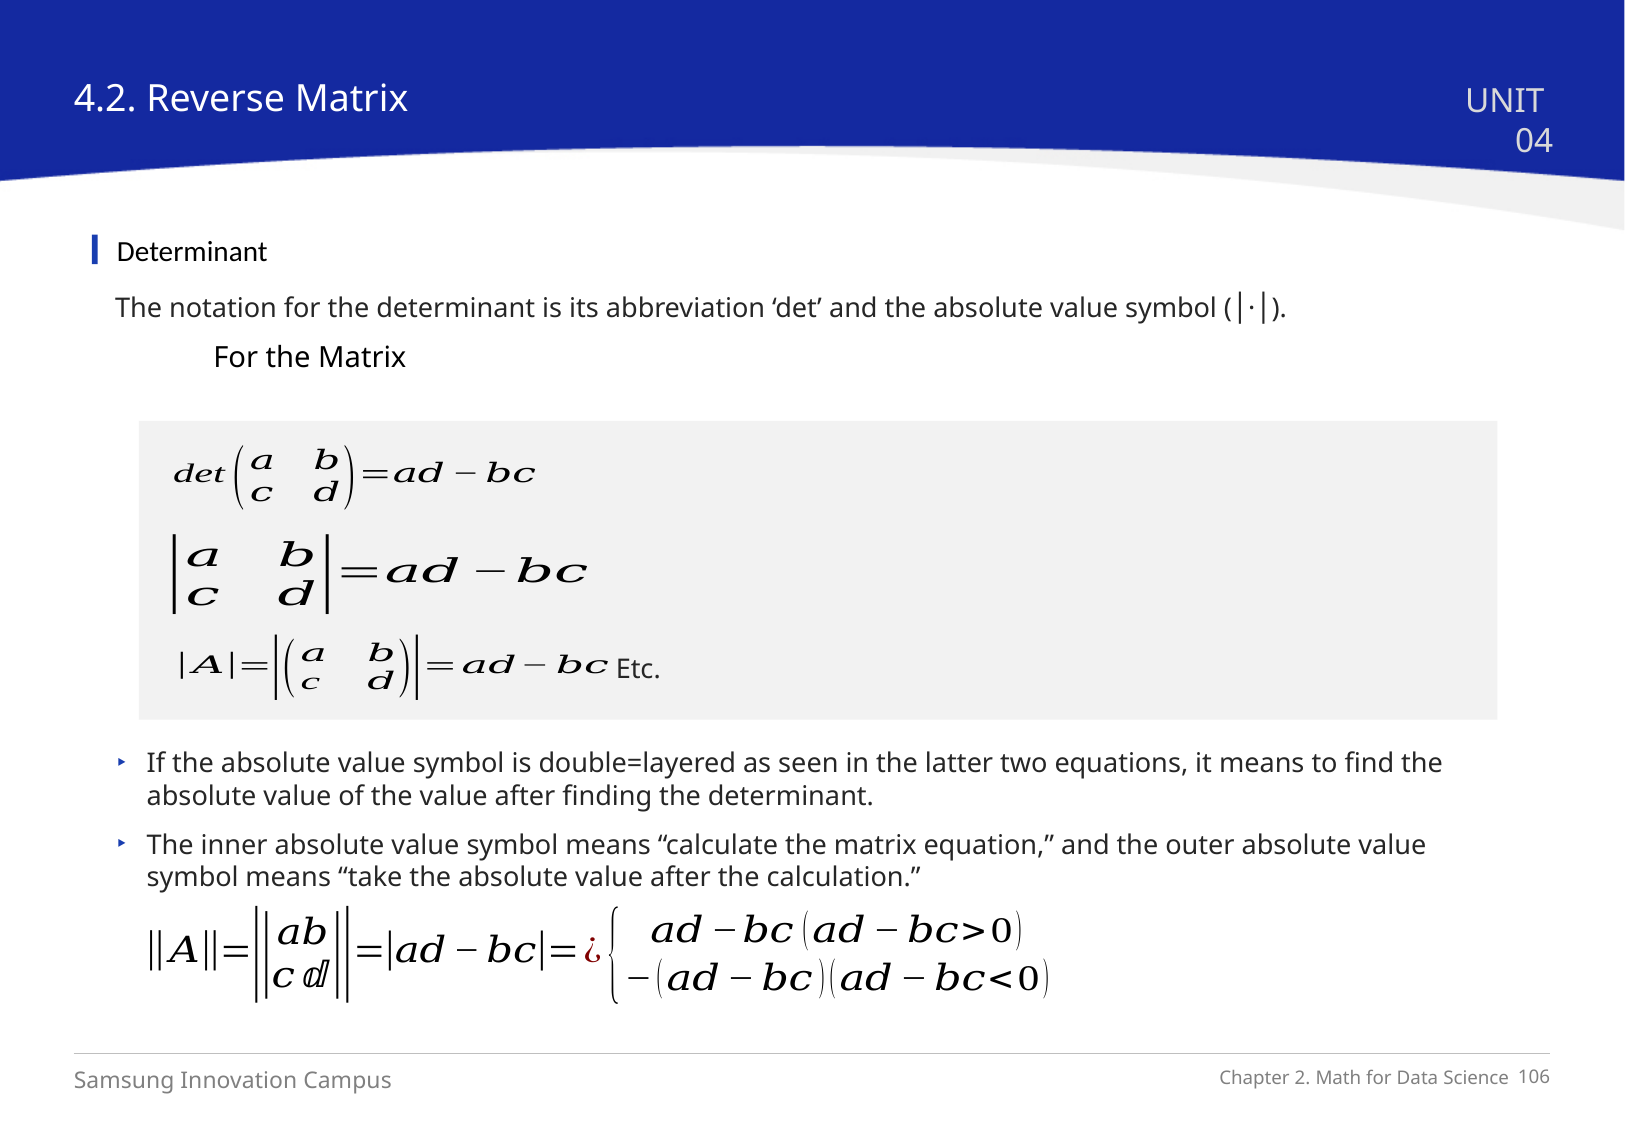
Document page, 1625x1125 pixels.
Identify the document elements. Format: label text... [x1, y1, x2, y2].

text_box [73, 73, 1554, 120]
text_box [143, 903, 1054, 1006]
text_box If the absolute value symbol is double=layered as seen in the latter two equations, it means to find the absolute value of the value after finding the determinant. The inner absolute value symbol means “calculate the matrix equation,” and the outer absolute value symbol means “take the absolute value after the calculation.” [116, 733, 1534, 905]
picture [0, 0, 1625, 1125]
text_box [138, 420, 1498, 720]
text_box The notation for the determinant is its abbreviation ‘det’ and the absolute value symbol (│·│). [114, 278, 1532, 336]
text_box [91, 232, 1533, 269]
